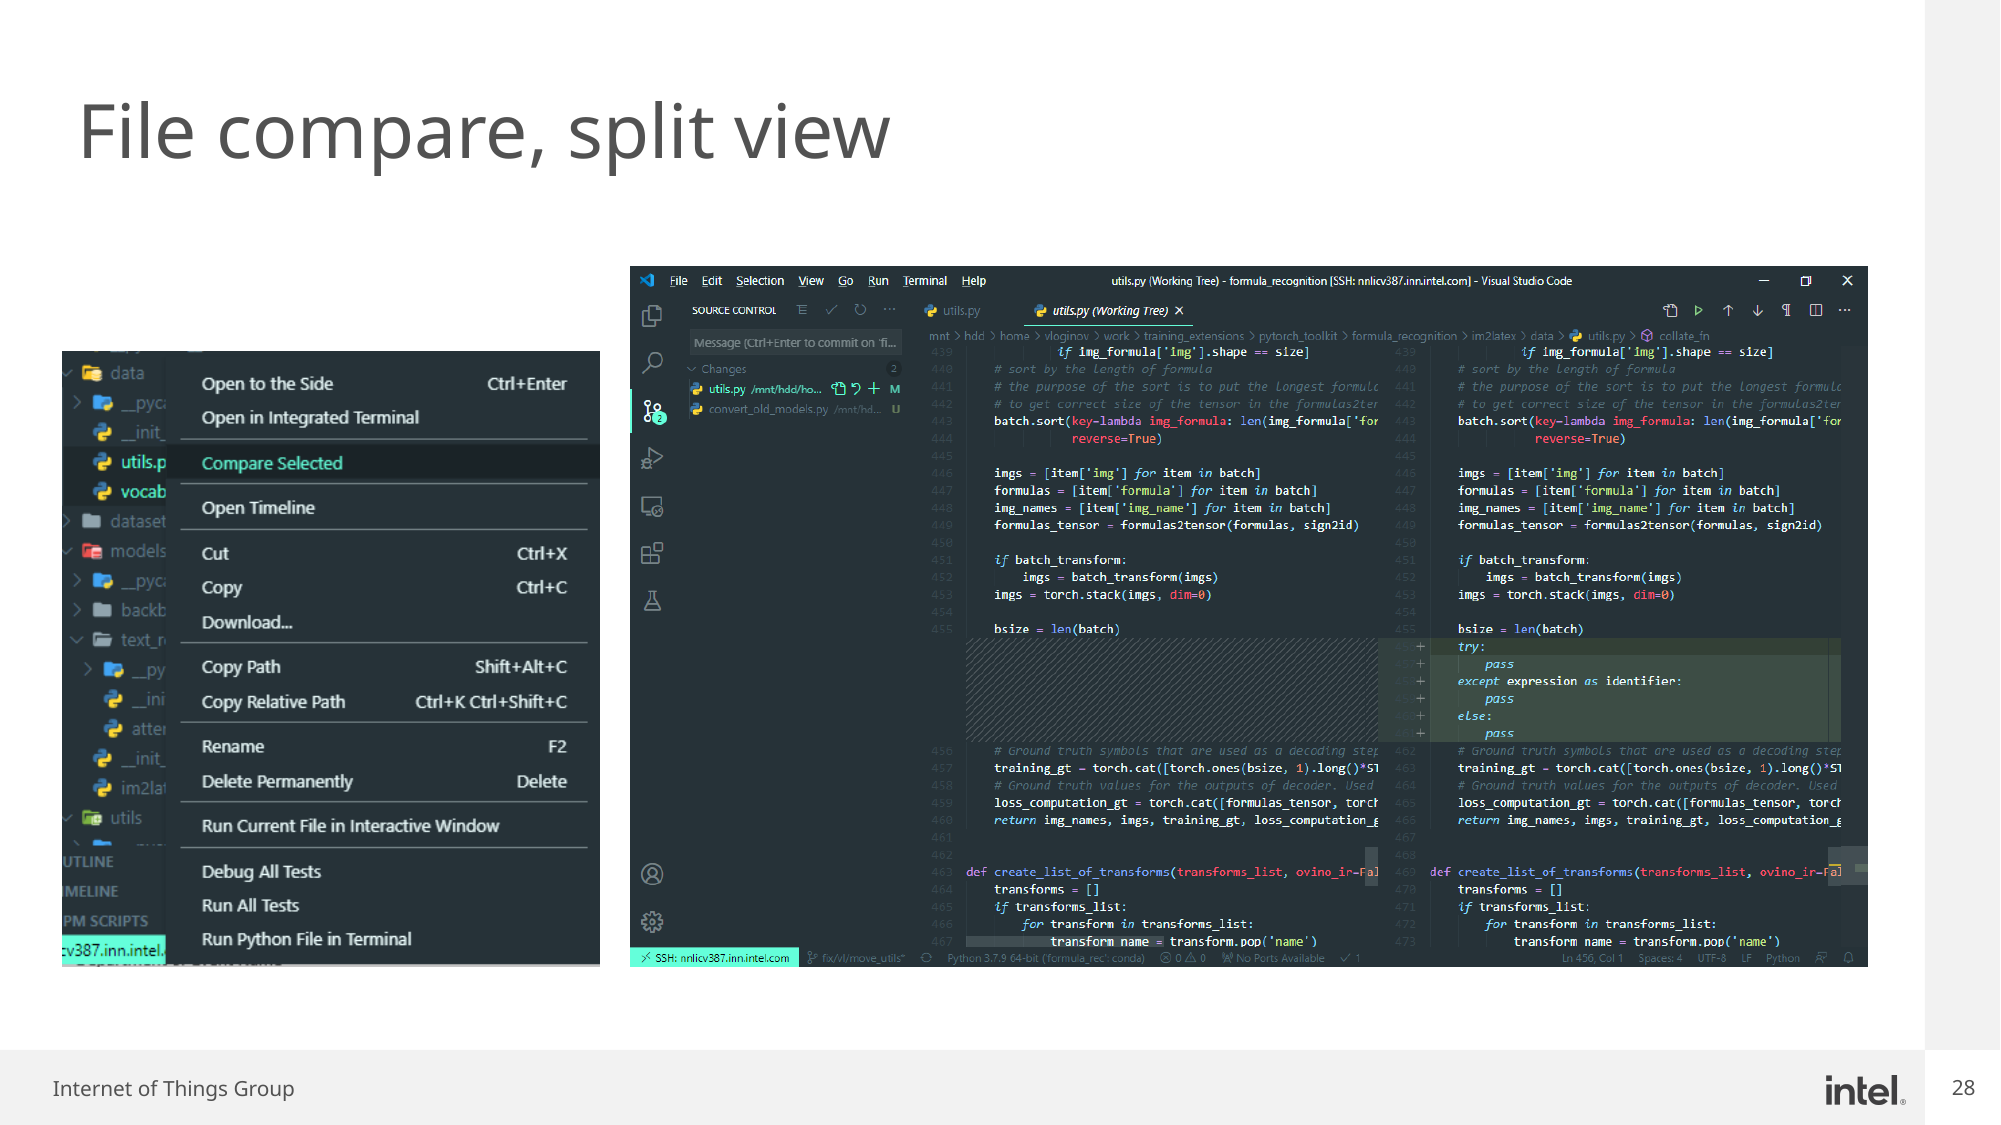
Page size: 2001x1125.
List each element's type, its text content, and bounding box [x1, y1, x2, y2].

picture [630, 266, 1868, 967]
title File compare, split view [62, 36, 1863, 234]
picture [62, 351, 600, 967]
picture [1826, 1075, 1906, 1105]
